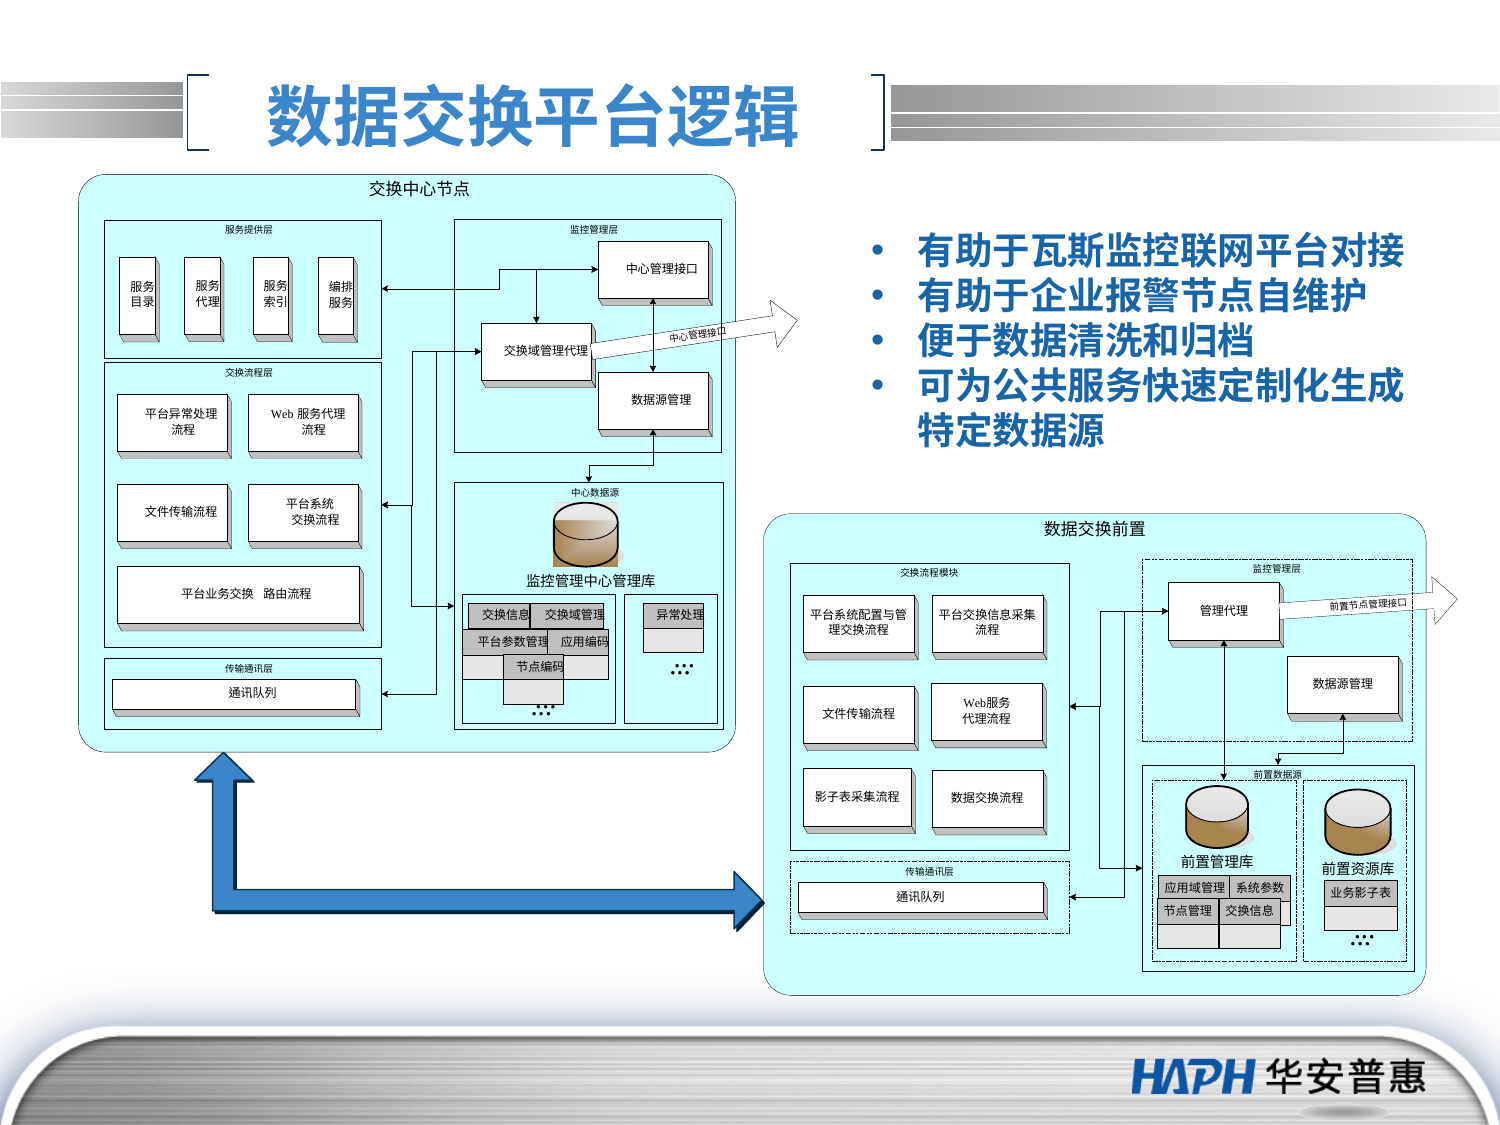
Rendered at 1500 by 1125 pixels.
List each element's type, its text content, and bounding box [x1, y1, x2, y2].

text_box [194, 761, 756, 929]
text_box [76, 172, 800, 755]
picture [0, 1, 1500, 1125]
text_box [761, 511, 1461, 998]
text_box 有助于瓦斯监控联网平台对接 有助于企业报警节点自维护 便于数据清洗和归档 可为公共服务快速定制化生成特定数据源 [856, 219, 1447, 460]
title 数据交换平台逻辑 [196, 75, 872, 155]
